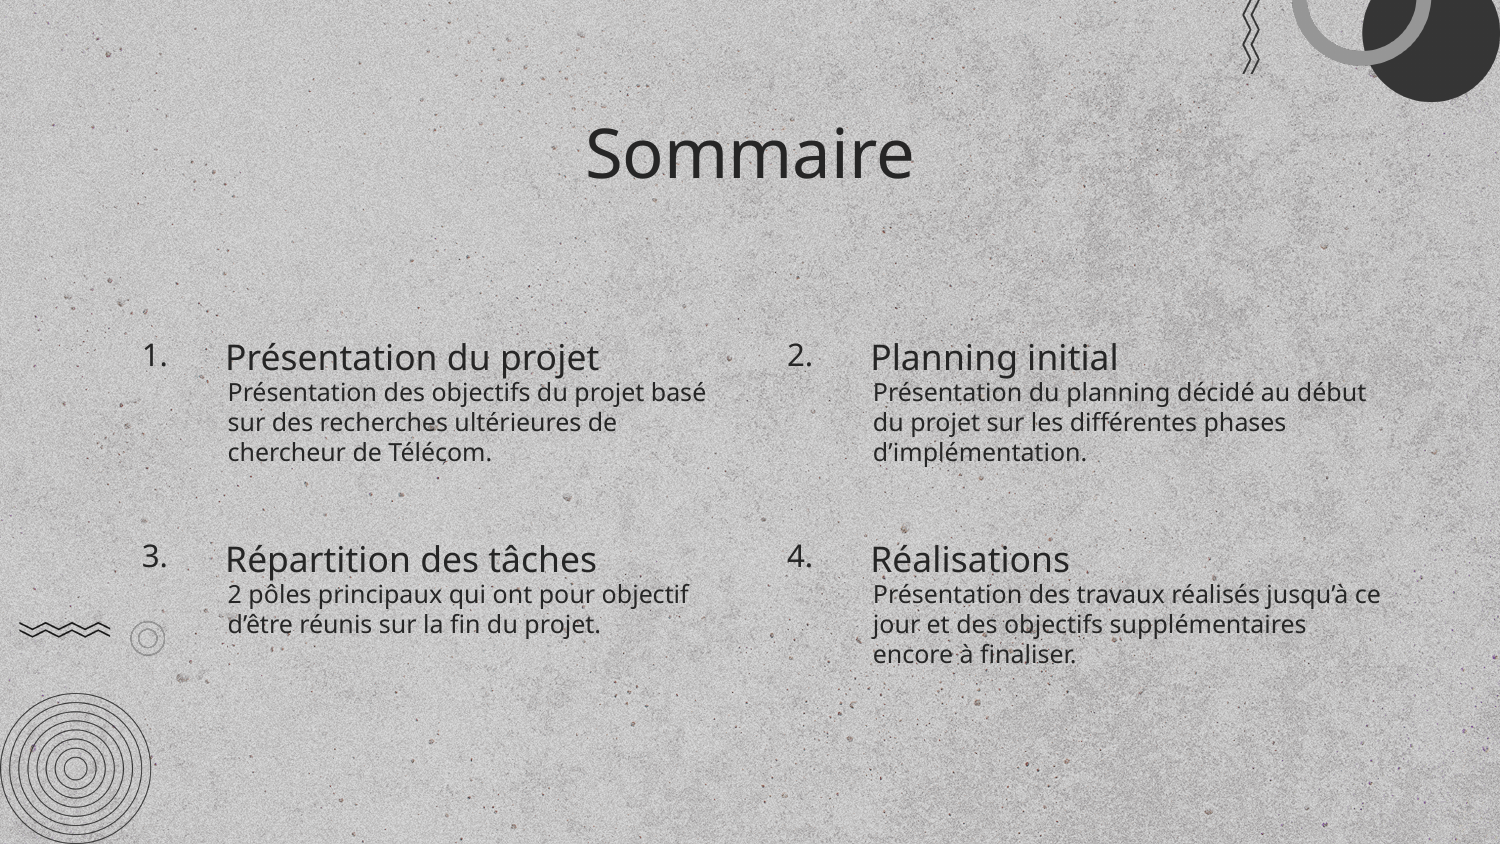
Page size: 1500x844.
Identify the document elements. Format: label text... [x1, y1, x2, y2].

text_box 1. [130, 329, 259, 379]
text_box 2. [775, 329, 904, 379]
text_box Répartition des tâches [214, 531, 724, 577]
text_box Présentation des travaux réalisés jusqu’à ce jour et des objectifs supplémentaires encore à finaliser. [861, 572, 1405, 674]
text_box Présentation des objectifs du projet basé sur des recherches ultérieures de chercheur de Télécom. [216, 375, 724, 473]
text_box Planning initial [859, 329, 1369, 375]
text_box Présentation du projet [214, 329, 724, 375]
text_box Présentation du planning décidé au début du projet sur les différentes phases d’implémentation. [861, 371, 1405, 473]
text_box 3. [130, 531, 259, 581]
text_box Sommaire [246, 103, 1254, 198]
picture [0, 0, 1500, 844]
text_box 2 pôles principaux qui ont pour objectif d’être réunis sur la fin du projet. [216, 577, 724, 644]
text_box 4. [775, 531, 904, 581]
text_box Réalisations [859, 531, 1369, 577]
